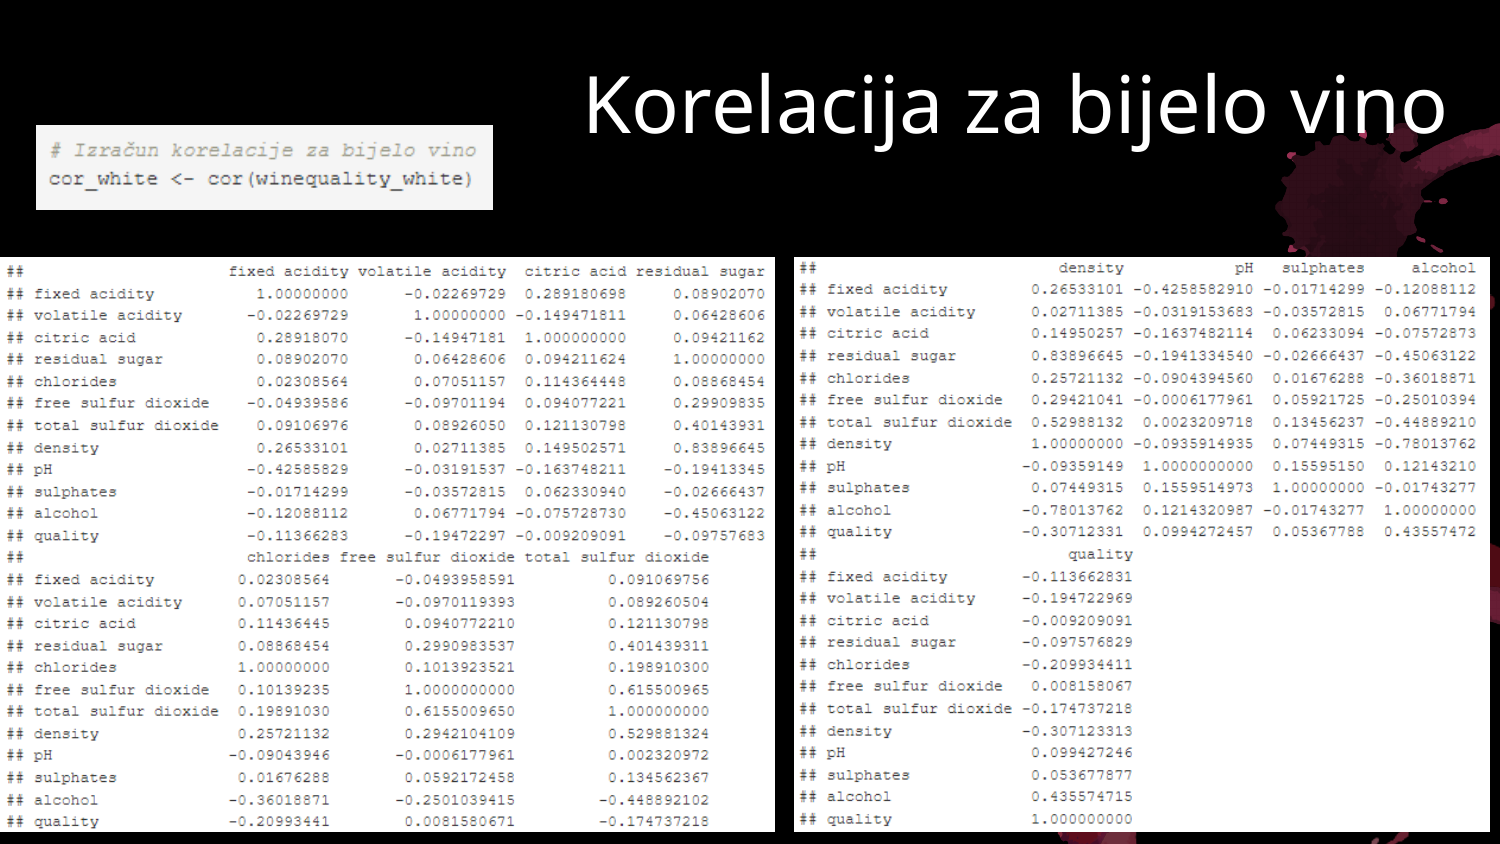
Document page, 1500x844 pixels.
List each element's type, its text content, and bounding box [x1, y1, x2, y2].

title Korelacija za bijelo vino [423, 39, 1464, 170]
picture [36, 124, 494, 210]
picture [0, 256, 775, 833]
picture [794, 116, 1500, 844]
